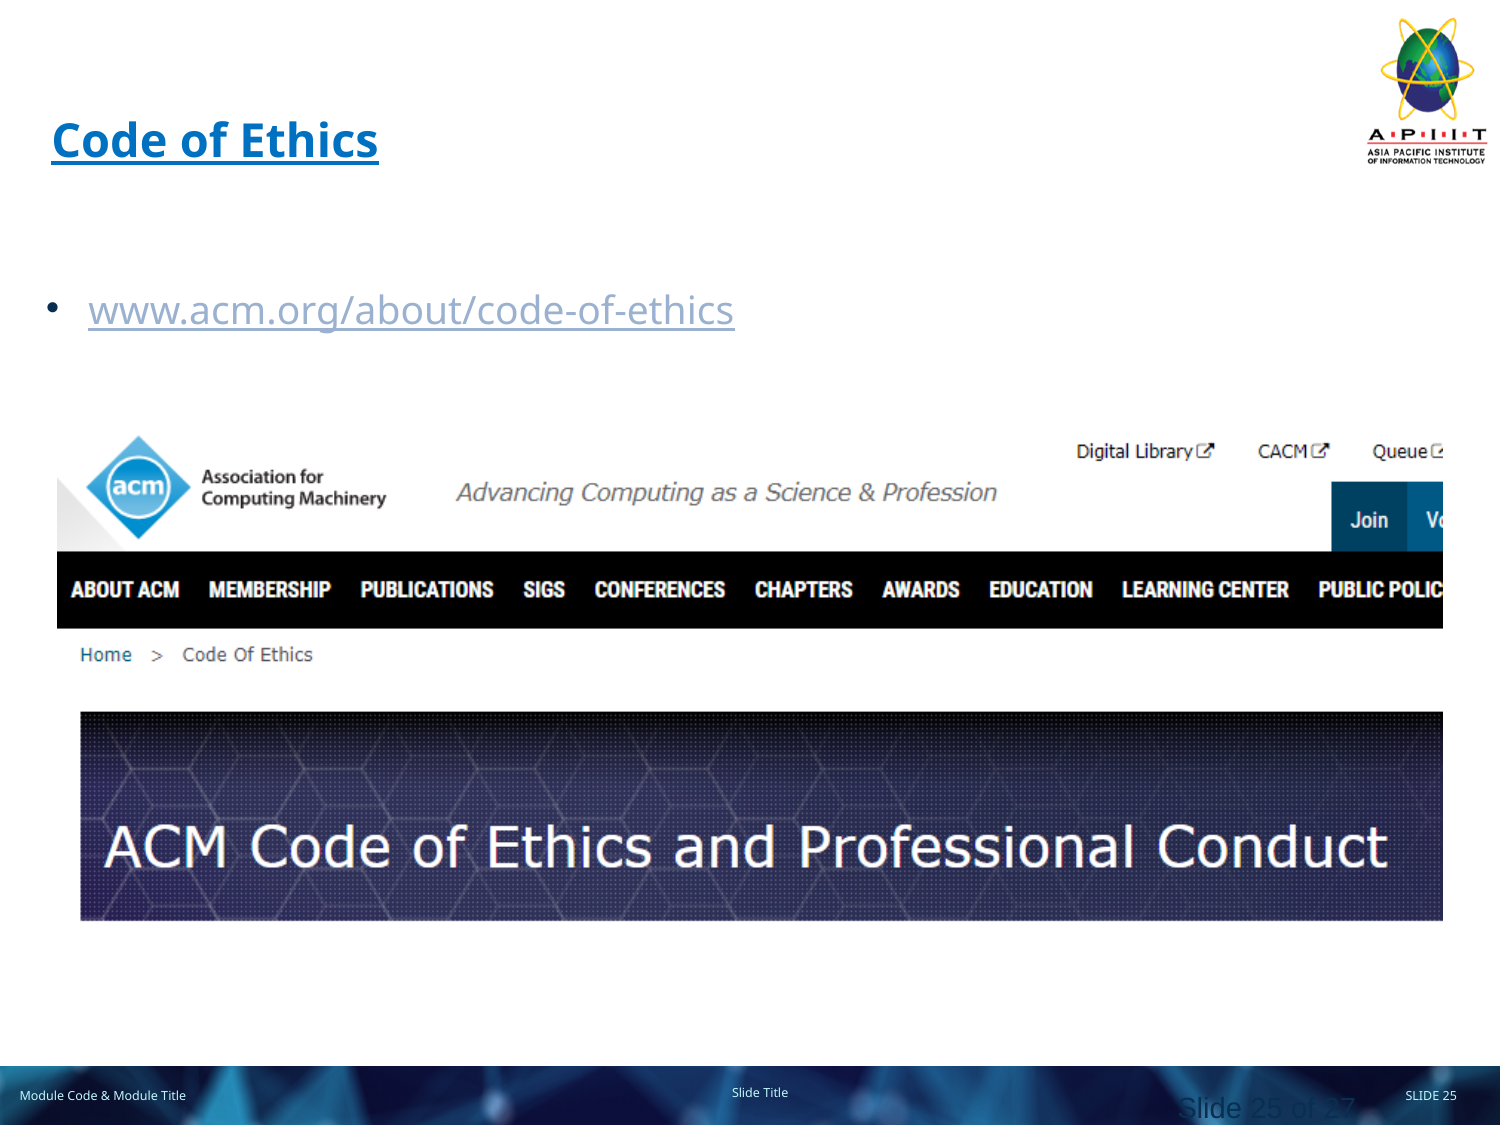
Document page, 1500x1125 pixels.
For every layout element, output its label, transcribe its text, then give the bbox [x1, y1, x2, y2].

picture [57, 430, 1443, 936]
slide_number Slide 25 of 27 [1162, 1082, 1500, 1125]
list www.acm.org/about/code-of-ethics [31, 278, 1477, 1021]
picture [1353, 0, 1500, 182]
title Code of Ethics [36, 45, 1323, 233]
picture [1439, 516, 1443, 527]
picture [1351, 512, 1388, 527]
picture [1427, 512, 1438, 527]
picture [0, 1066, 1500, 1125]
